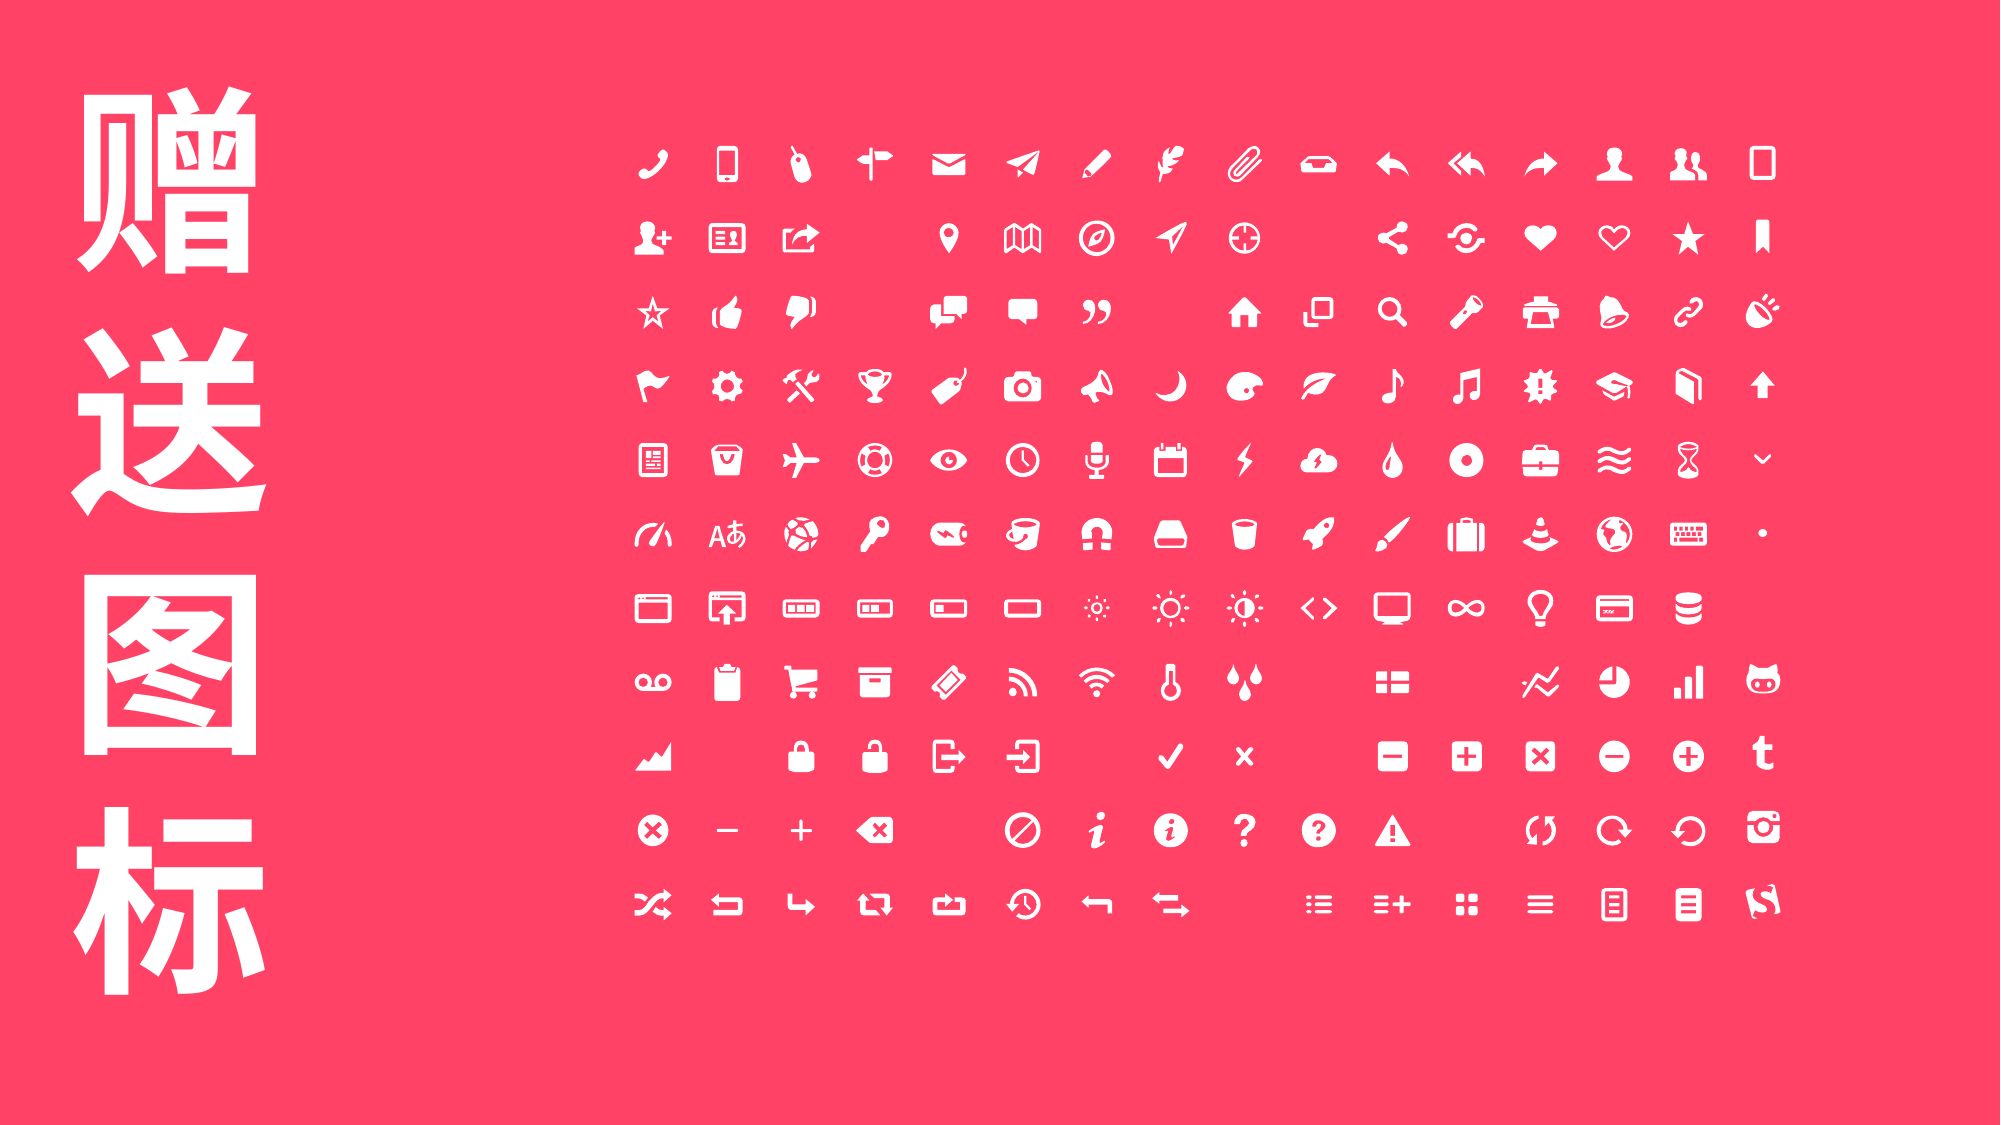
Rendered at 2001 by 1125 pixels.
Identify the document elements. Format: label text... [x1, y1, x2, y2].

text_box [1300, 812, 1337, 849]
text_box [783, 516, 820, 553]
text_box [781, 598, 821, 619]
text_box [781, 368, 821, 405]
text_box [929, 598, 969, 619]
text_box [637, 148, 670, 181]
text_box [930, 366, 968, 406]
text_box [1079, 368, 1114, 405]
text_box [1077, 666, 1117, 699]
text_box [857, 367, 893, 405]
text_box [1152, 221, 1188, 257]
text_box [1082, 594, 1112, 623]
text_box [857, 666, 893, 699]
text_box [1526, 909, 1555, 915]
text_box [1322, 596, 1339, 621]
text_box [1376, 740, 1409, 773]
text_box [1298, 595, 1315, 622]
text_box [786, 892, 817, 918]
text_box [1595, 515, 1634, 554]
text_box [1745, 662, 1782, 695]
text_box [715, 144, 740, 184]
text_box [1236, 440, 1254, 480]
text_box [1521, 295, 1561, 330]
text_box [1596, 445, 1633, 476]
text_box [1524, 740, 1557, 773]
text_box [1520, 664, 1561, 699]
text_box [1757, 527, 1769, 539]
text_box [789, 818, 814, 843]
text_box [1304, 894, 1334, 908]
text_box [938, 222, 960, 255]
text_box [1446, 598, 1486, 618]
text_box [1225, 588, 1265, 629]
text_box [1595, 146, 1634, 182]
text_box [1230, 518, 1259, 551]
text_box [1299, 446, 1339, 474]
text_box [1080, 516, 1114, 552]
text_box [1753, 453, 1772, 465]
text_box [1597, 664, 1631, 699]
text_box [1077, 219, 1116, 258]
text_box [1754, 218, 1771, 256]
text_box [1152, 812, 1189, 849]
text_box [1373, 813, 1412, 848]
text_box [1003, 598, 1043, 619]
text_box [1372, 894, 1390, 908]
text_box [1522, 368, 1559, 406]
text_box [1003, 811, 1042, 849]
text_box [1081, 298, 1112, 326]
text_box [1759, 883, 1782, 916]
text_box [856, 441, 894, 479]
text_box [783, 664, 819, 700]
text_box [1452, 367, 1482, 405]
text_box 赠送图标 [55, 49, 309, 1025]
text_box [1674, 591, 1703, 626]
text_box [1226, 144, 1263, 184]
text_box [635, 369, 671, 404]
text_box [1595, 371, 1634, 402]
text_box [633, 520, 673, 548]
text_box [713, 662, 742, 702]
text_box [1520, 443, 1561, 478]
text_box [709, 891, 744, 917]
text_box [1381, 441, 1404, 480]
text_box [1744, 886, 1769, 920]
text_box [1020, 449, 1032, 469]
text_box [1156, 144, 1185, 184]
text_box [1087, 823, 1107, 850]
text_box [1541, 815, 1558, 847]
text_box [1227, 221, 1262, 255]
text_box [1594, 594, 1635, 623]
text_box [1668, 521, 1709, 547]
text_box [1080, 148, 1113, 180]
text_box [781, 221, 822, 254]
text_box [1446, 149, 1486, 179]
text_box [1095, 810, 1107, 822]
text_box [1467, 892, 1479, 917]
text_box [634, 292, 673, 332]
text_box [1448, 441, 1485, 479]
text_box [1450, 740, 1483, 773]
text_box [854, 815, 894, 845]
text_box [1449, 294, 1485, 330]
text_box [1089, 454, 1104, 465]
text_box [1084, 454, 1110, 480]
text_box [1248, 662, 1263, 686]
text_box [1376, 220, 1409, 256]
text_box [1157, 742, 1185, 770]
text_box [1005, 149, 1041, 179]
text_box [1234, 746, 1255, 767]
text_box [1304, 909, 1334, 915]
text_box [1376, 295, 1408, 329]
text_box [1380, 368, 1405, 405]
text_box [1526, 894, 1555, 908]
text_box [1152, 519, 1189, 550]
text_box [781, 441, 821, 480]
text_box [715, 827, 740, 834]
text_box [789, 144, 813, 184]
text_box [929, 521, 969, 547]
text_box [1372, 909, 1391, 915]
text_box [1150, 889, 1192, 920]
text_box [940, 747, 968, 767]
text_box [1672, 296, 1705, 329]
text_box [1301, 516, 1336, 551]
text_box [637, 441, 669, 479]
text_box [1673, 664, 1705, 700]
text_box [1310, 296, 1335, 321]
text_box [1003, 887, 1042, 921]
text_box [1521, 527, 1560, 553]
text_box [1747, 369, 1778, 400]
text_box [1003, 370, 1043, 403]
text_box [787, 739, 816, 774]
text_box [929, 294, 969, 332]
text_box [1390, 670, 1411, 695]
text_box [1595, 814, 1635, 847]
text_box [1299, 155, 1338, 174]
text_box [710, 294, 743, 330]
text_box [1523, 224, 1558, 253]
text_box [1748, 144, 1777, 181]
text_box [861, 738, 889, 774]
text_box [1004, 441, 1041, 479]
text_box [1005, 738, 1041, 774]
text_box [1676, 440, 1700, 480]
text_box [1391, 894, 1412, 915]
text_box [1375, 670, 1389, 695]
text_box [1671, 739, 1706, 774]
text_box [707, 519, 747, 550]
text_box [1674, 367, 1703, 405]
text_box [1746, 809, 1781, 845]
text_box [1152, 442, 1188, 479]
text_box [1372, 591, 1412, 626]
text_box [1004, 516, 1041, 552]
text_box [1674, 887, 1703, 923]
text_box [855, 598, 895, 619]
text_box [1668, 815, 1707, 848]
text_box [1744, 292, 1781, 330]
text_box [1227, 296, 1263, 329]
text_box [1003, 222, 1043, 255]
text_box [707, 222, 747, 255]
text_box [1150, 588, 1191, 629]
text_box [1159, 662, 1182, 702]
text_box [1668, 147, 1709, 182]
text_box [1226, 663, 1241, 686]
text_box [636, 813, 670, 848]
text_box [1524, 814, 1540, 846]
text_box [1598, 294, 1630, 330]
text_box [633, 220, 673, 256]
text_box [930, 664, 968, 701]
text_box [855, 146, 895, 182]
text_box [784, 294, 817, 331]
text_box [1523, 149, 1560, 179]
text_box [859, 515, 891, 554]
text_box [1225, 370, 1264, 402]
text_box [1007, 666, 1039, 698]
text_box [633, 672, 673, 692]
text_box [710, 369, 745, 403]
text_box [633, 593, 673, 625]
text_box [1534, 516, 1546, 528]
text_box [633, 886, 674, 923]
text_box [1597, 224, 1632, 253]
text_box [1598, 739, 1631, 774]
text_box [931, 738, 956, 774]
text_box [1600, 887, 1629, 923]
text_box [1446, 222, 1486, 255]
text_box [707, 590, 747, 623]
text_box [1751, 734, 1775, 771]
text_box [1374, 149, 1411, 179]
text_box [634, 738, 673, 772]
text_box [1302, 311, 1320, 329]
text_box [1374, 516, 1411, 553]
text_box [929, 448, 969, 472]
text_box [1089, 440, 1104, 454]
text_box [1237, 679, 1252, 702]
text_box [1446, 516, 1486, 553]
text_box [1526, 588, 1555, 628]
text_box [715, 603, 739, 626]
text_box [1080, 892, 1114, 915]
text_box [1007, 297, 1039, 327]
text_box [1669, 218, 1708, 258]
text_box [854, 891, 896, 918]
text_box [931, 891, 967, 917]
text_box [1233, 812, 1257, 849]
text_box [1299, 371, 1338, 401]
text_box [1153, 367, 1188, 403]
text_box [1454, 892, 1466, 917]
text_box [710, 443, 744, 477]
text_box [930, 152, 968, 177]
